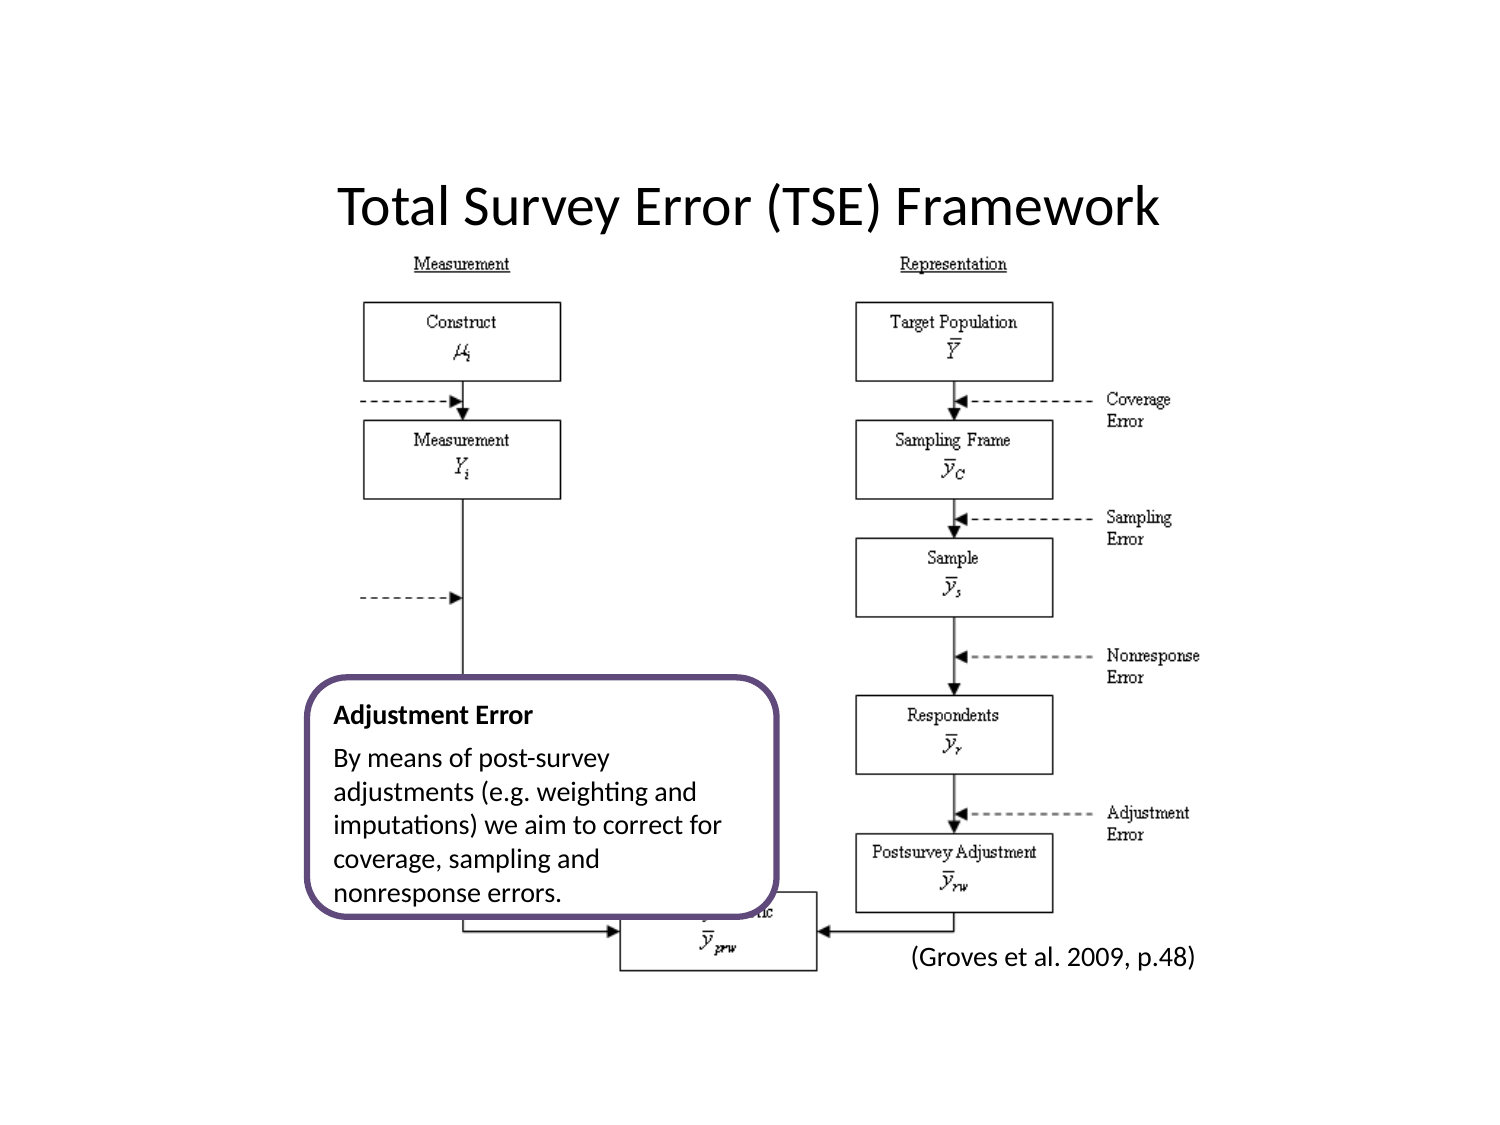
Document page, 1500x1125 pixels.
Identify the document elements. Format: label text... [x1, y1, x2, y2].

title Total Survey Error (TSE) Framework [243, 159, 1257, 246]
picture [209, 250, 1211, 976]
